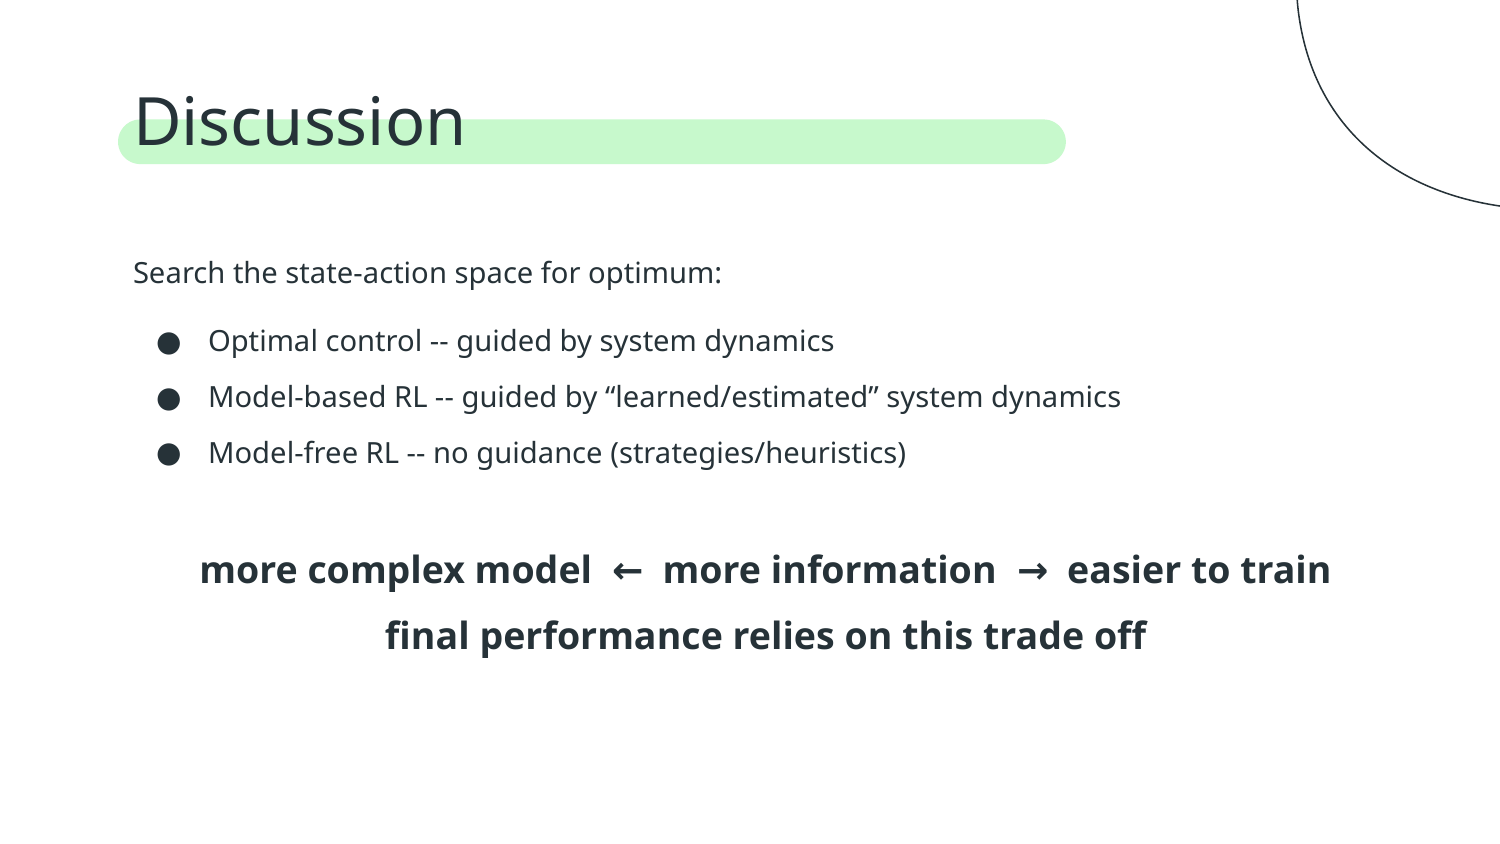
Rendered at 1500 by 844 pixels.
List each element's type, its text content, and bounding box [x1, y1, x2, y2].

list Search the state-action space for optimum: Optimal control -- guided by system dynamics Model-based RL -- guided by “learned/estimated” system dynamics Model-free RL -- no guidance (strategies/heuristics) more complex model ← more information → easier to train final performance relies on this trade off [118, 239, 1415, 704]
title Discussion [118, 64, 1382, 165]
